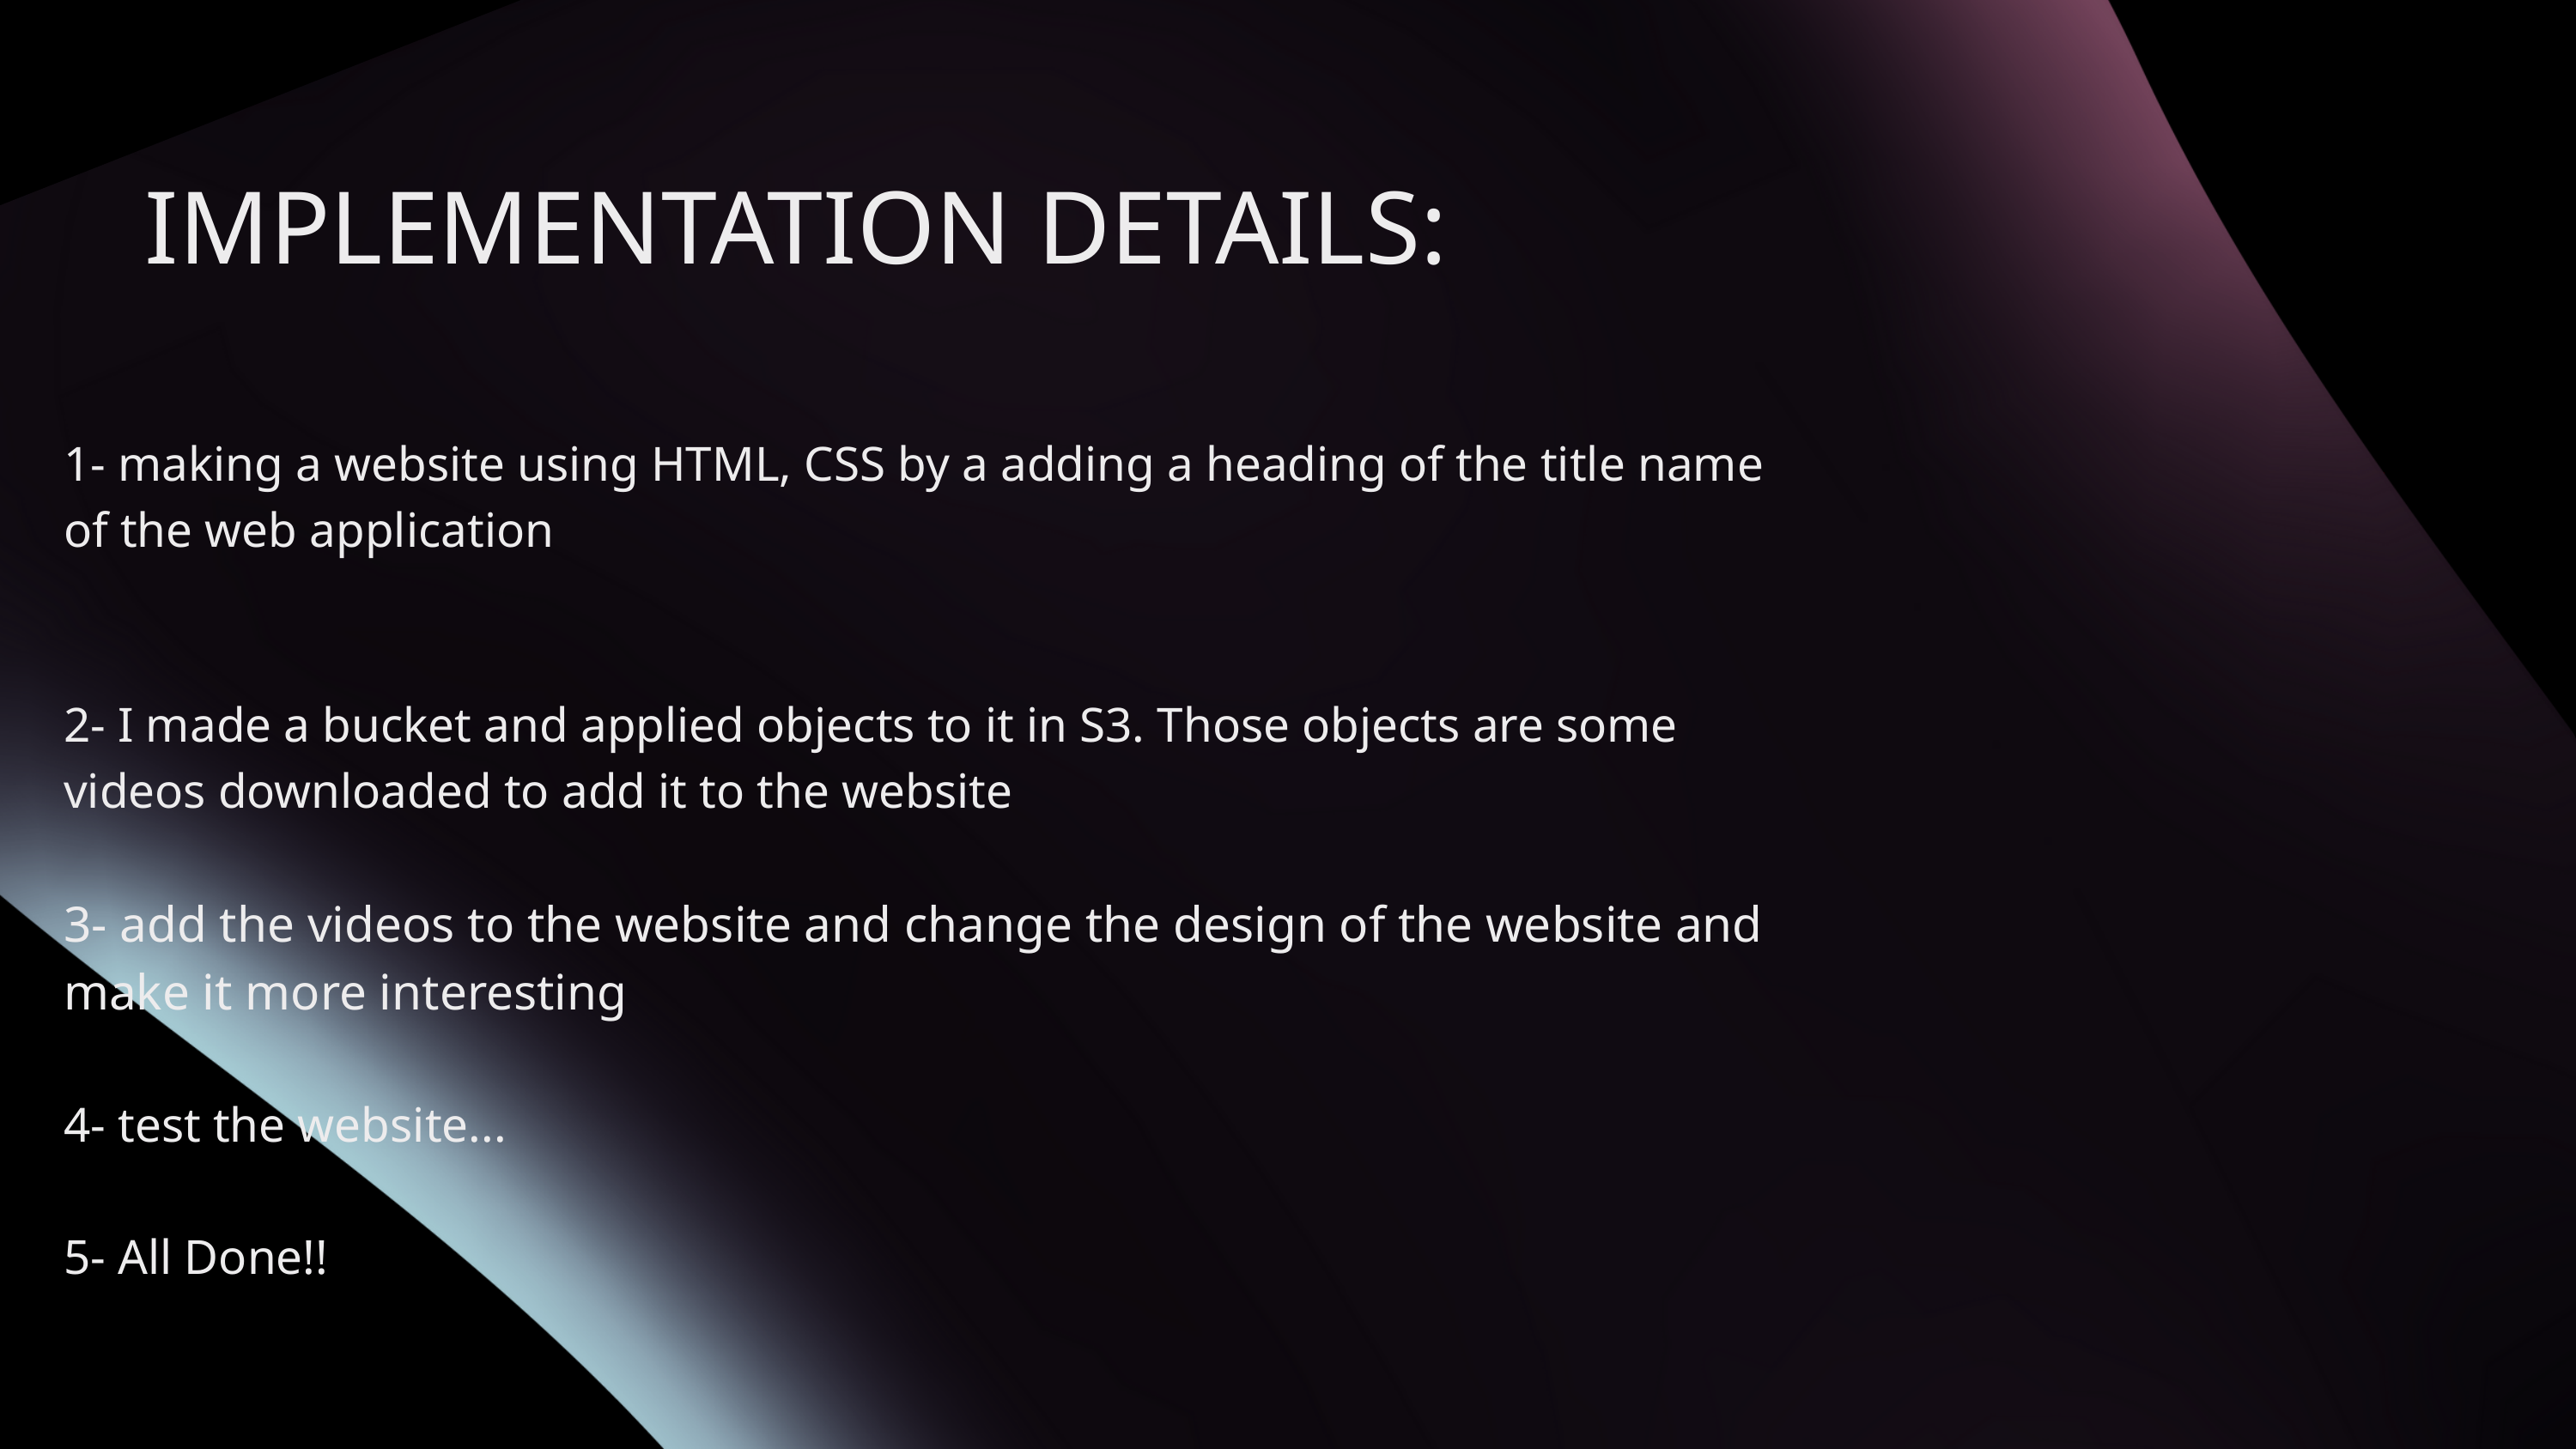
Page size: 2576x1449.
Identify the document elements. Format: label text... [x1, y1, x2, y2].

text_box IMPLEMENTATION DETAILS: [144, 164, 2432, 285]
text_box [0, 0, 2576, 1449]
text_box 1- making a website using HTML, CSS by a adding a heading of the title name of the web application 2- I made a bucket and applied objects to it in S3. Those objects are some videos downloaded to add it to the website 3- add the videos to the website and change the design of the website and make it more interesting 4- test the website... 5- All Done!! [64, 424, 1801, 1420]
